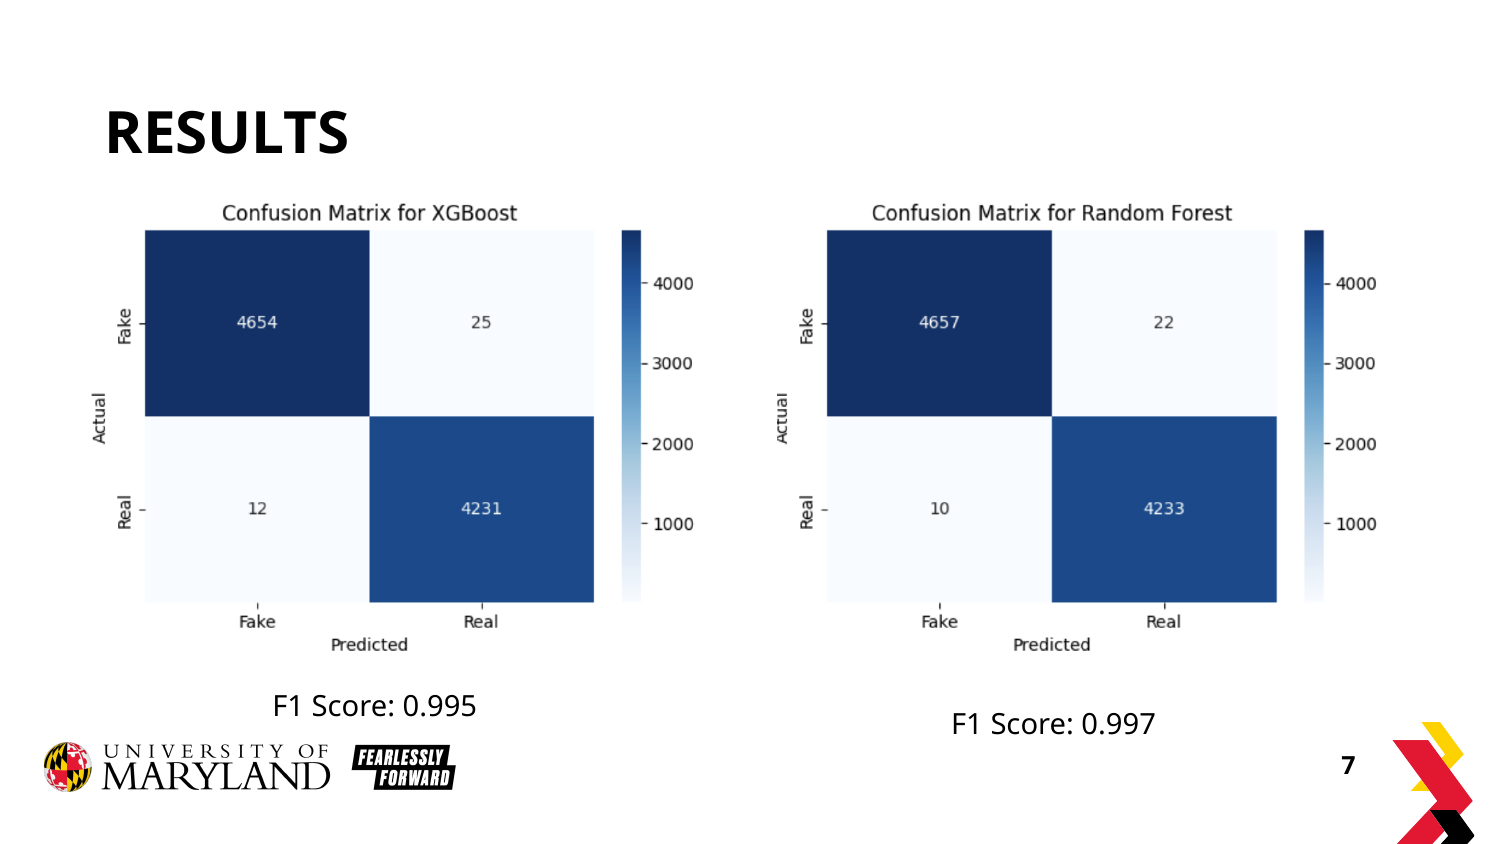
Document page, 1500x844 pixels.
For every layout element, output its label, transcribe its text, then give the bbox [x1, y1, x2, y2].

picture [43, 742, 456, 792]
picture [54, 171, 1460, 655]
text_box F1 Score: 0.997 [736, 689, 1371, 755]
text_box F1 Score: 0.995 [58, 672, 692, 737]
title RESULTS [104, 99, 1416, 164]
picture [1343, 722, 1475, 844]
slide_number ‹#› [1280, 755, 1371, 800]
